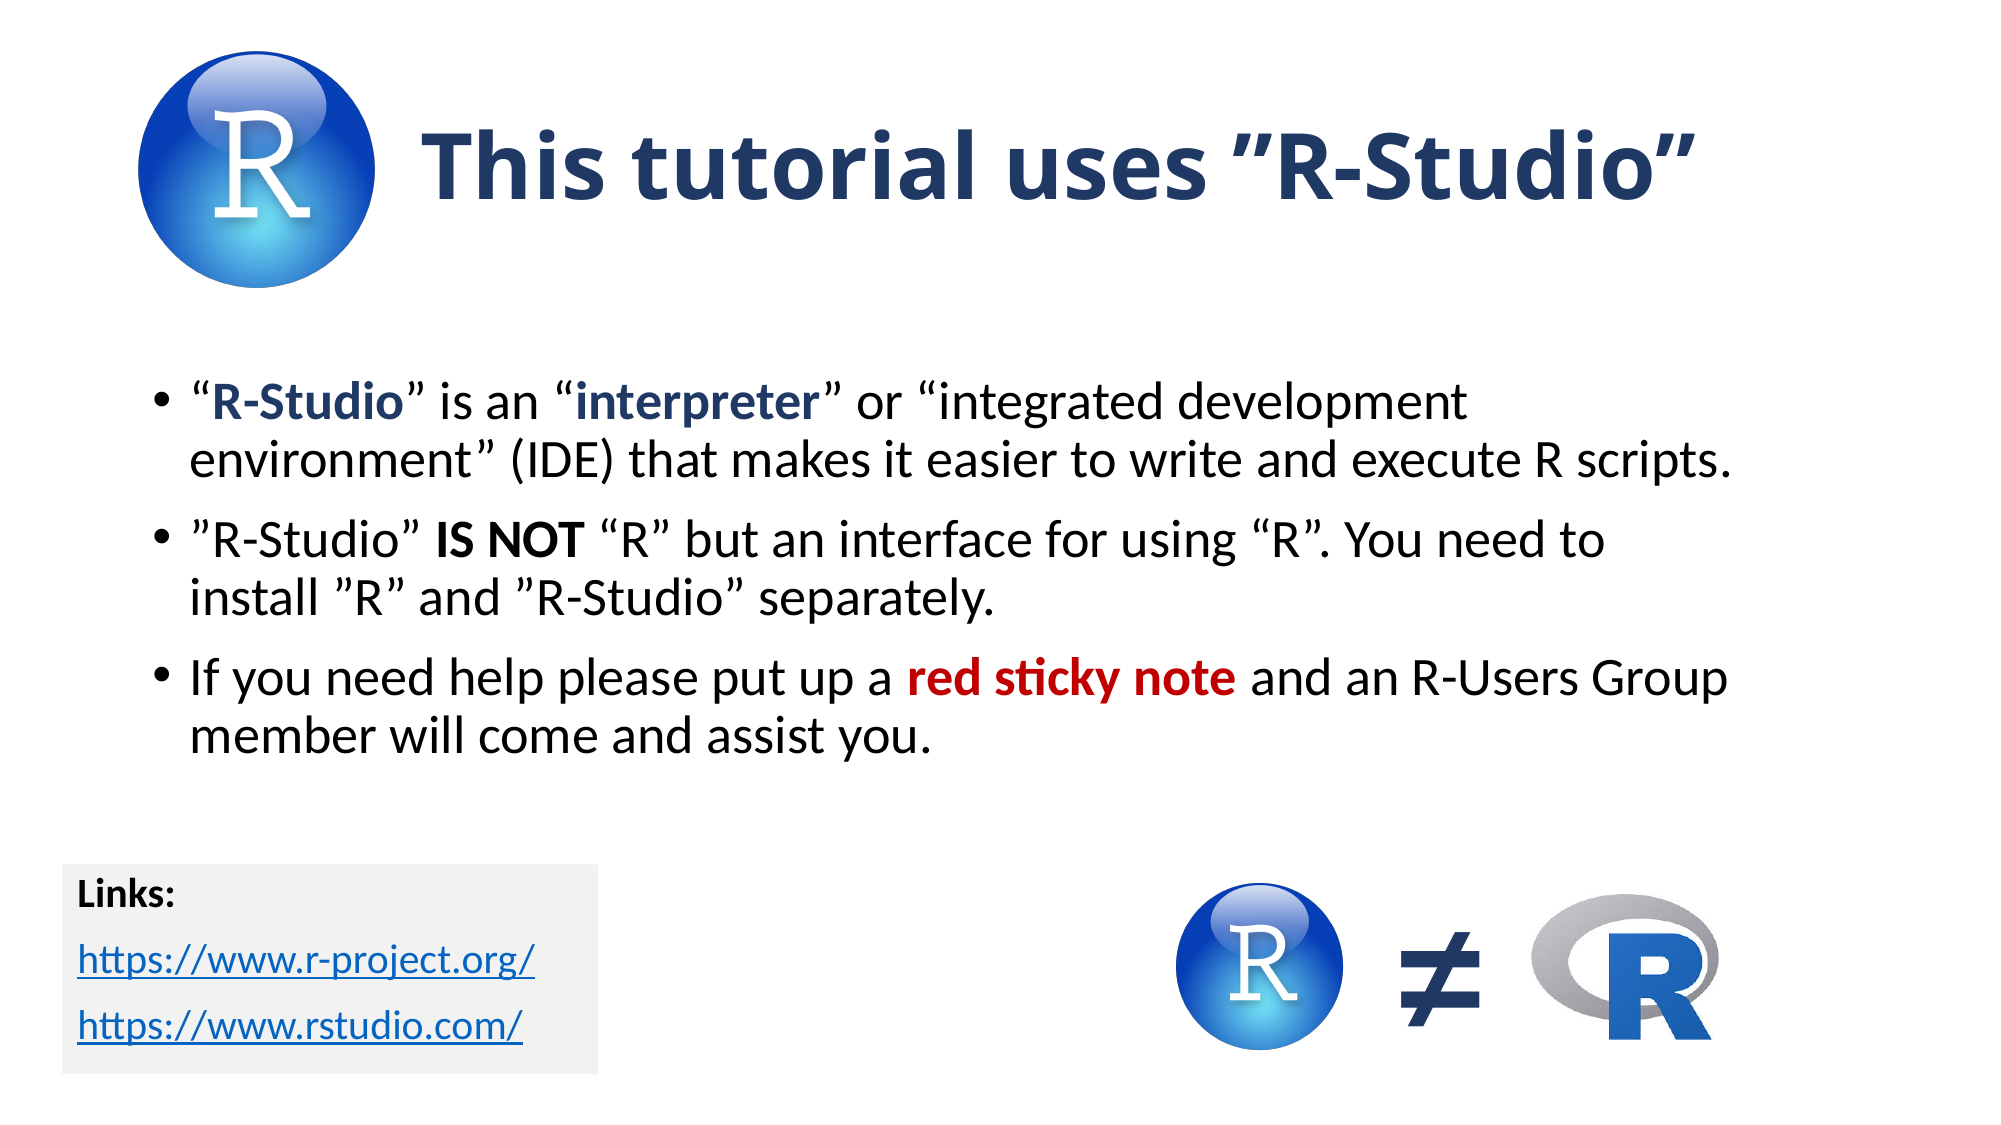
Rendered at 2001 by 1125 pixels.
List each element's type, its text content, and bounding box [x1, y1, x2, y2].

list “R-Studio” is an “interpreter” or “integrated development environment” (IDE) that makes it easier to write and execute R scripts. ”R-Studio” IS NOT “R” but an interface for using “R”. You need to install ”R” and ”R-Studio” separately. If you need help please put up a red sticky note and an R-Users Group member will come and assist you. [137, 364, 1758, 1022]
picture [137, 50, 376, 289]
text_box ≠ [1384, 872, 1517, 1068]
picture [1531, 893, 1719, 1040]
title This tutorial uses ”R-Studio” [405, 60, 2000, 279]
text_box Links: https://www.r-project.org/ https://www.rstudio.com/ [62, 864, 598, 1075]
picture [1175, 882, 1344, 1051]
